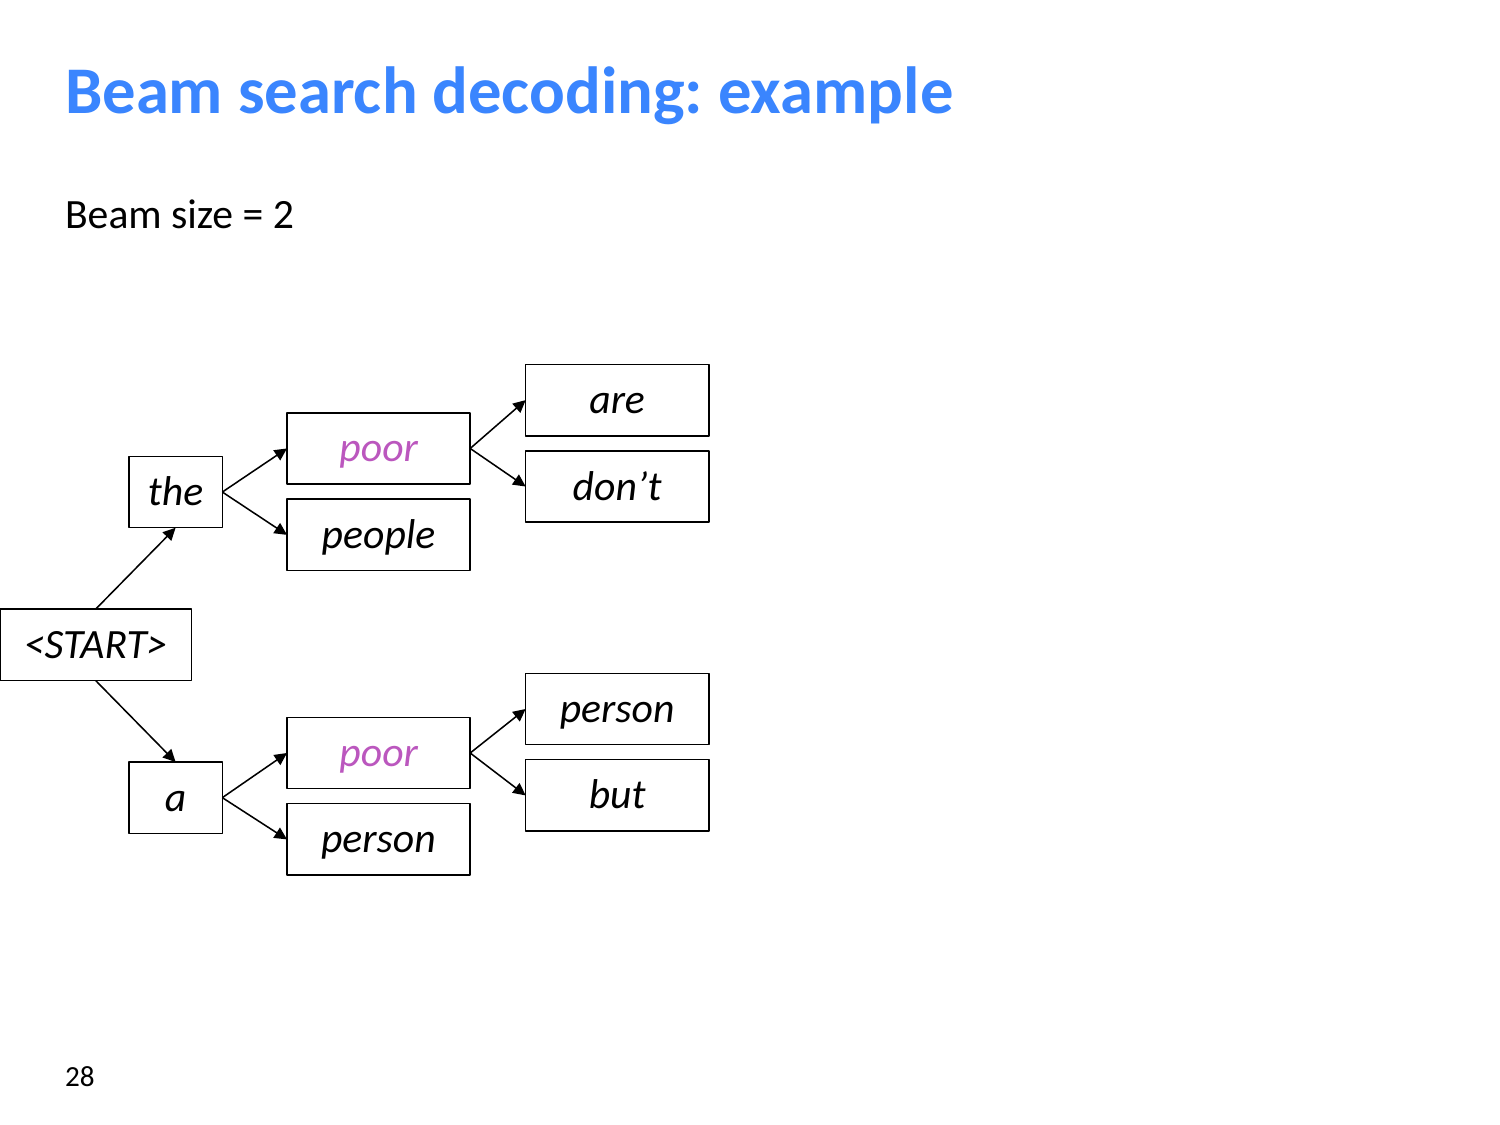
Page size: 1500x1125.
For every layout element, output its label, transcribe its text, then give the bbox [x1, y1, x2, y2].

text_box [95, 456, 223, 834]
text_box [222, 412, 471, 876]
title Beam search decoding: example [50, 31, 1450, 135]
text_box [469, 364, 710, 832]
text_box <START> [0, 609, 90, 681]
slide_number ‹#› [50, 1049, 375, 1125]
list Beam size = 2 [50, 179, 323, 251]
